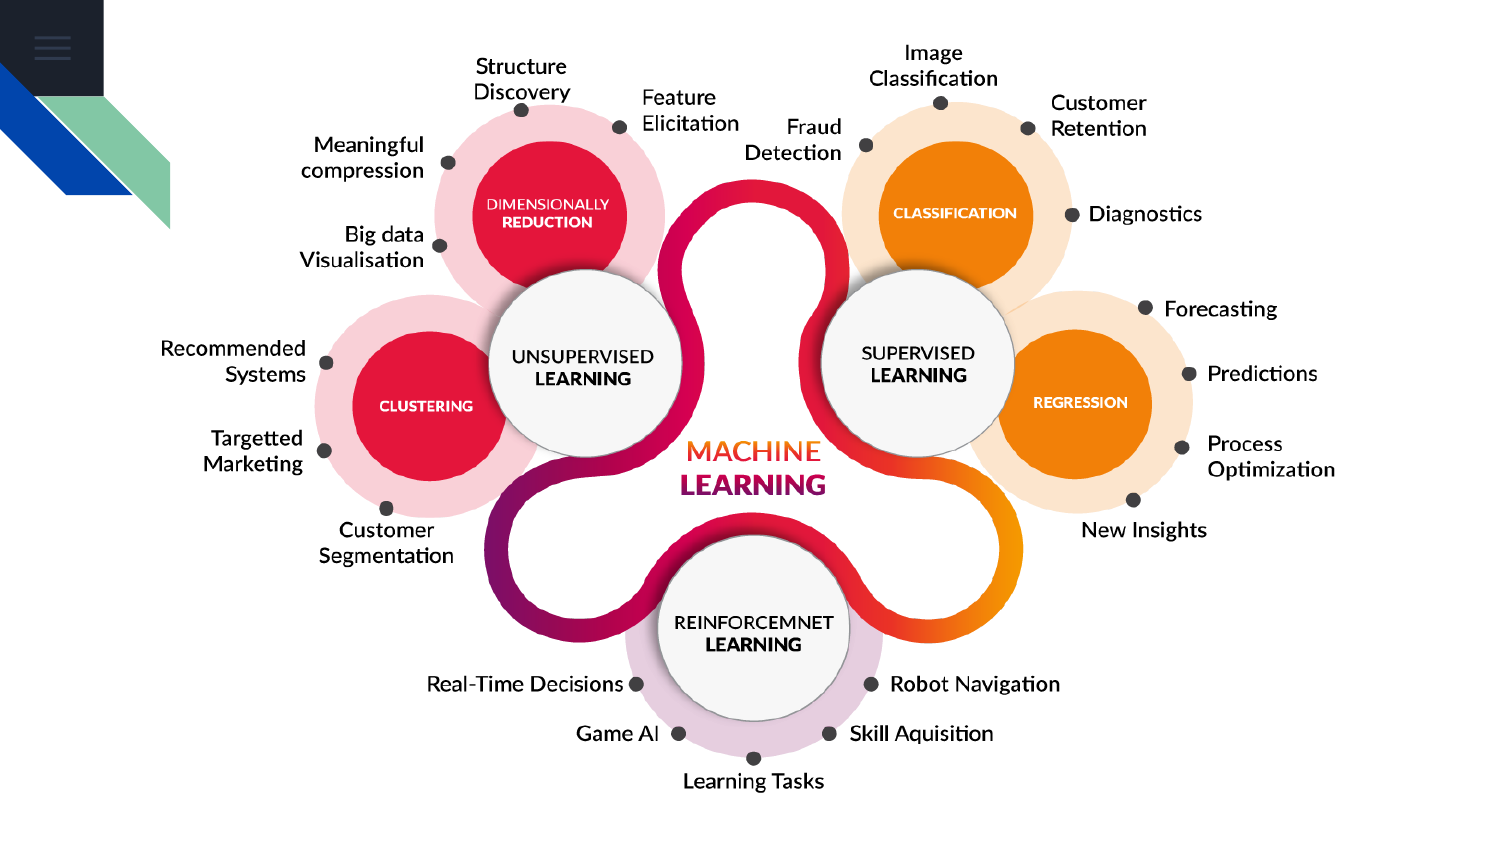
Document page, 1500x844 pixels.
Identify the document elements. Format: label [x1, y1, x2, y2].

picture [140, 24, 1353, 819]
